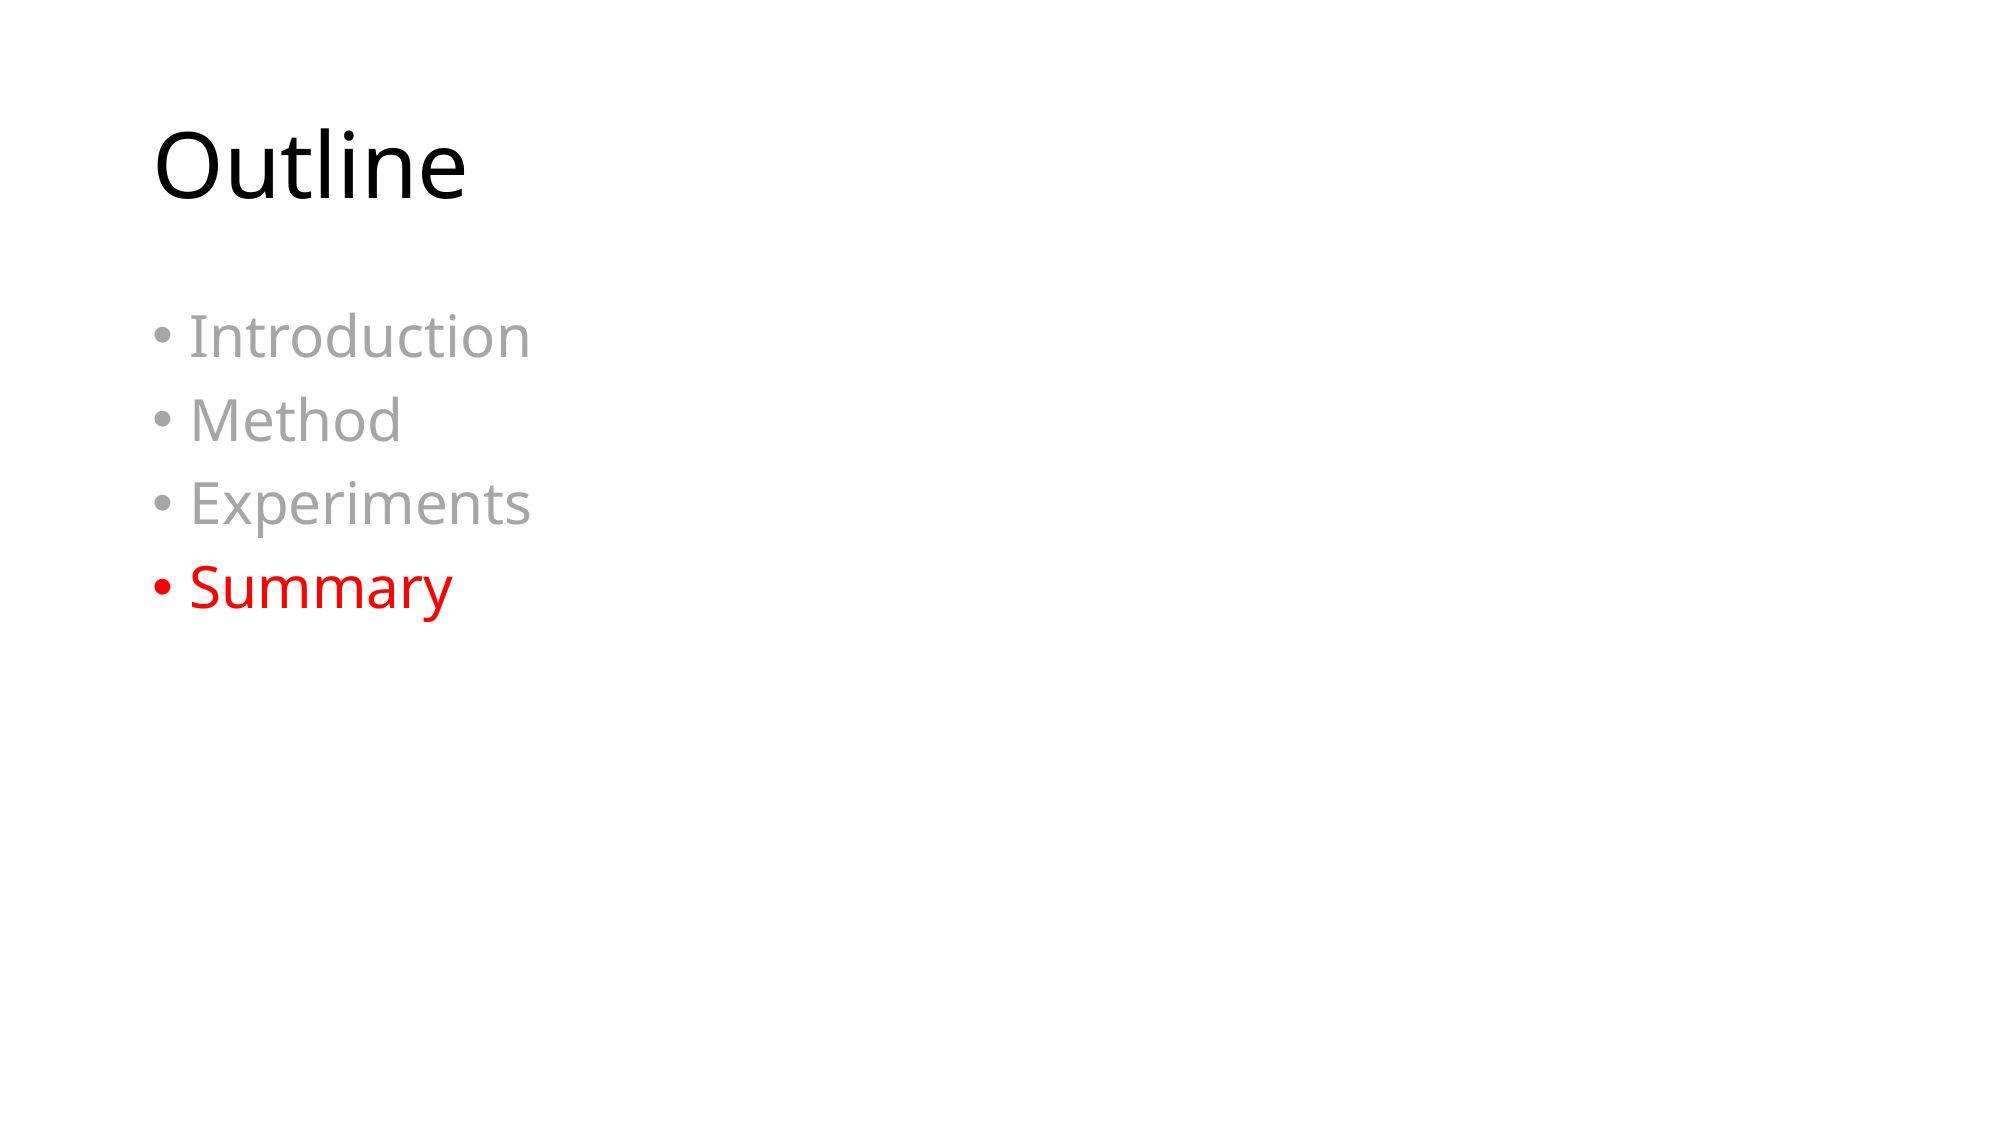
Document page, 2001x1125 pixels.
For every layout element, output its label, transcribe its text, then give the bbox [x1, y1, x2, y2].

title Outline [137, 59, 1863, 278]
list Introduction Method Experiments Summary [137, 299, 1863, 1014]
